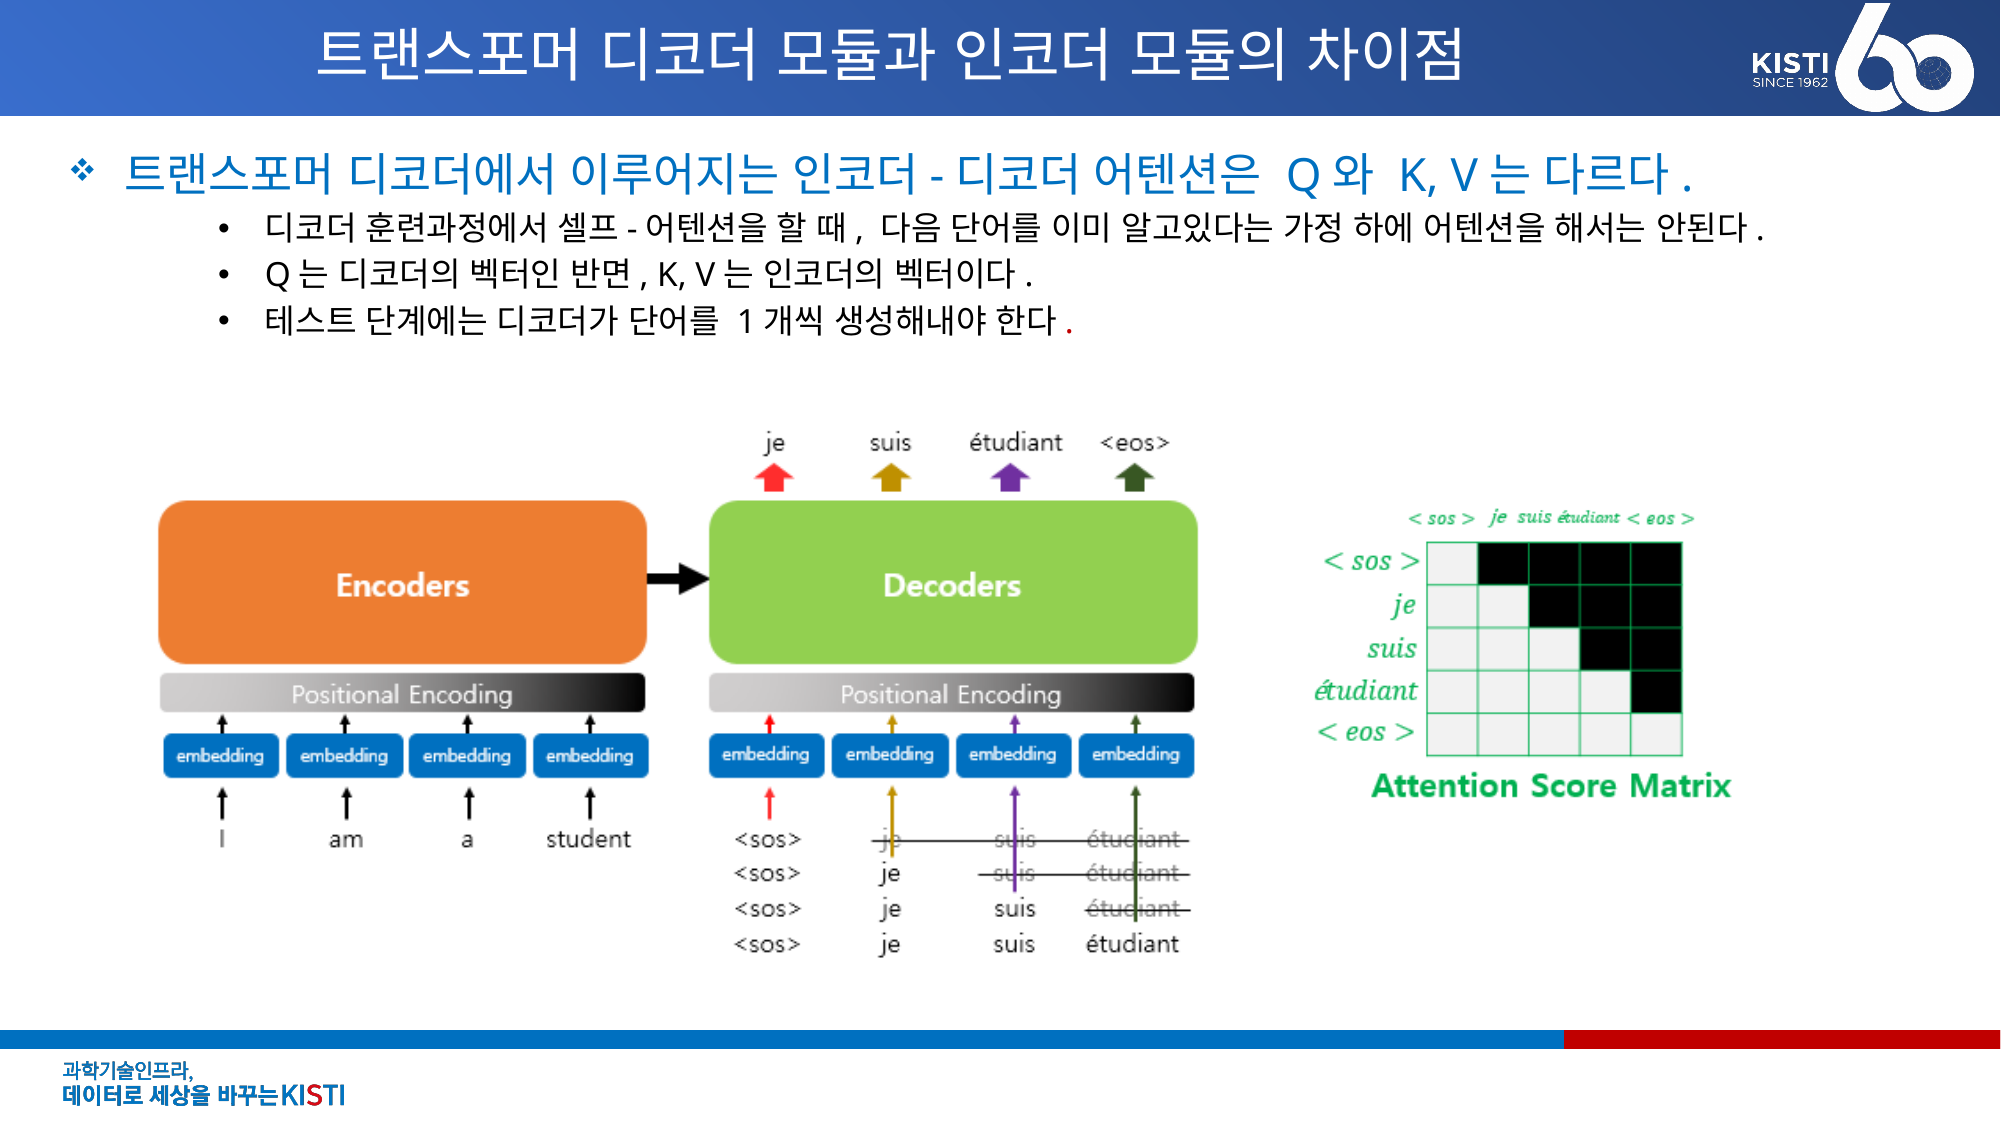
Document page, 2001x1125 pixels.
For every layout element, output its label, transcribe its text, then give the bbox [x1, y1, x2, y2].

picture [132, 428, 1216, 965]
picture [1753, 3, 1974, 112]
list 트랜스포머 디코더에서 이루어지는 인코더-디코더 어텐션은 Q와 K, V는 다르다. 디코더 훈련과정에서 셀프-어텐션을 할 때, 다음 단어를 이미 알고있다는 가정 하에 어텐션을 해서는 안된다. Q는 디코더의 벡터인 반면, K, V는 인코더의 벡터이다. 테스트 단계에는 디코더가 단어를 1개씩 생성해내야 한다. [53, 144, 1947, 1015]
title 트랜스포머 디코더 모듈과 인코더 모듈의 차이점 [63, 0, 1720, 116]
text_box [48, 19, 1836, 139]
picture [63, 1061, 344, 1106]
picture [1295, 498, 1771, 813]
